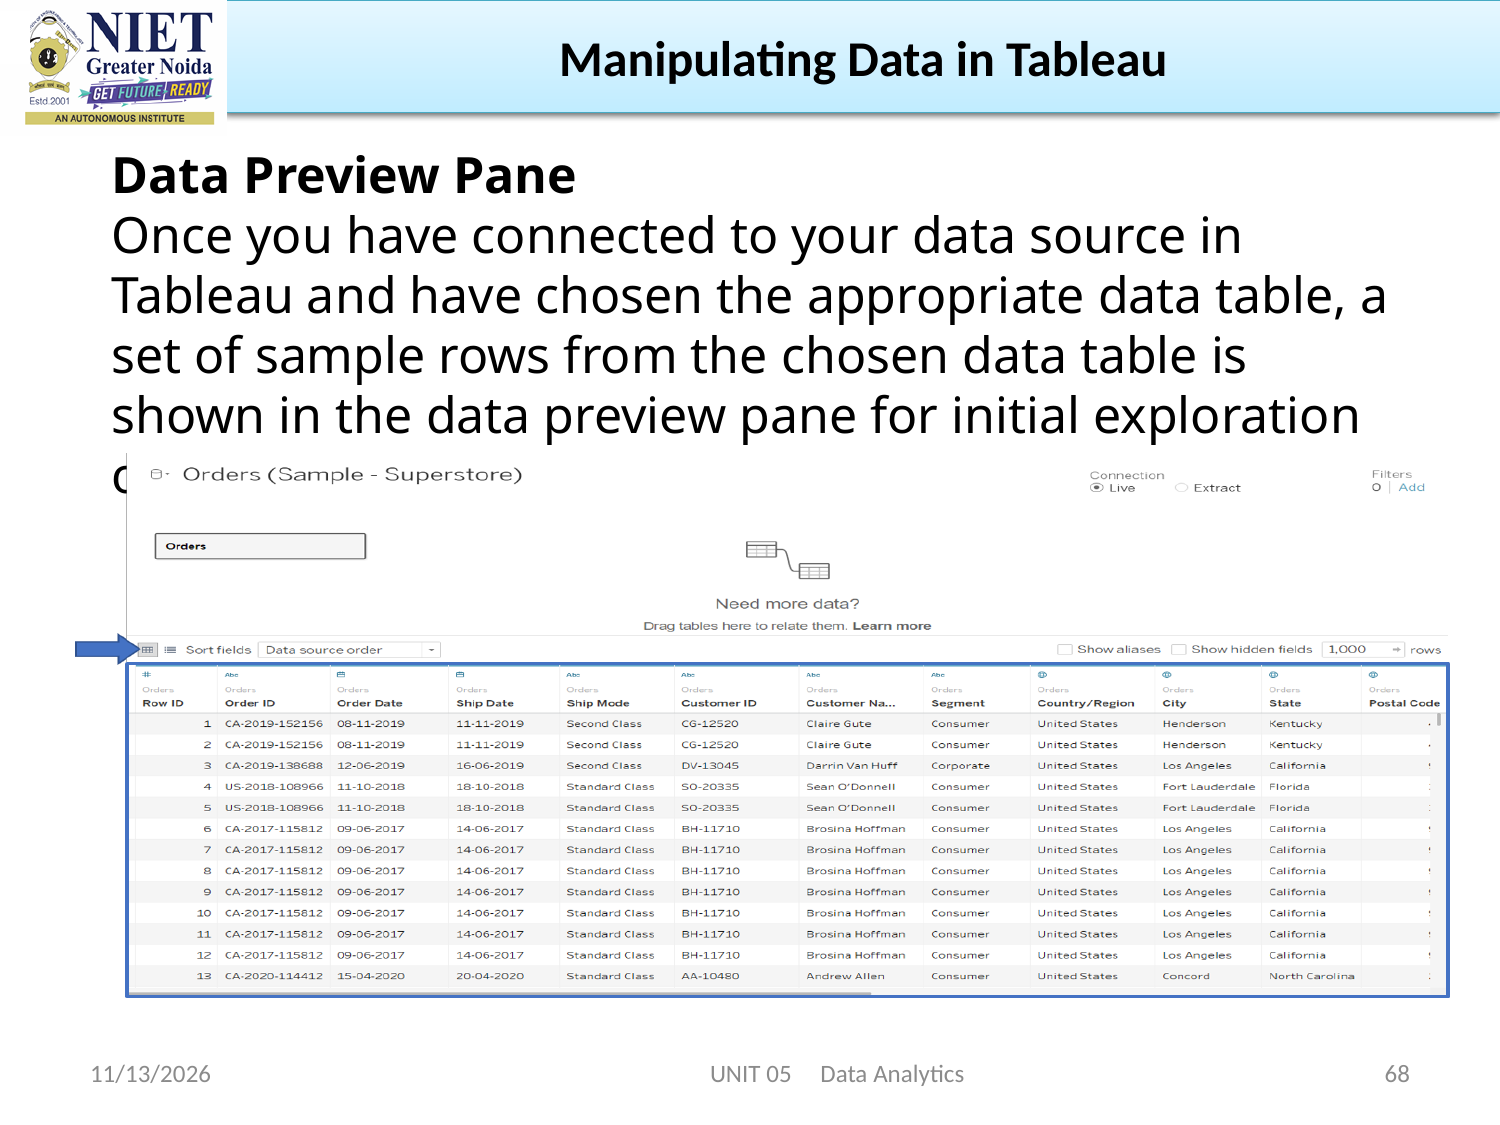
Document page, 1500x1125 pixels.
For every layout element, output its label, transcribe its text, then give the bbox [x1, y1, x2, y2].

text_box Manipulating Data in Tableau [230, 0, 1500, 113]
text_box Data Preview Pane Once you have connected to your data source in Tableau and have chosen the appropriate data table, a set of sample rows from the chosen data table is shown in the data preview pane for initial exploration of the data. [96, 135, 1425, 452]
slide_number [75, 1042, 425, 1103]
slide_number 68 [1074, 1042, 1425, 1103]
footer UNIT 05 Data Analytics [512, 1042, 1074, 1103]
picture [0, 0, 238, 137]
picture [74, 453, 1451, 998]
